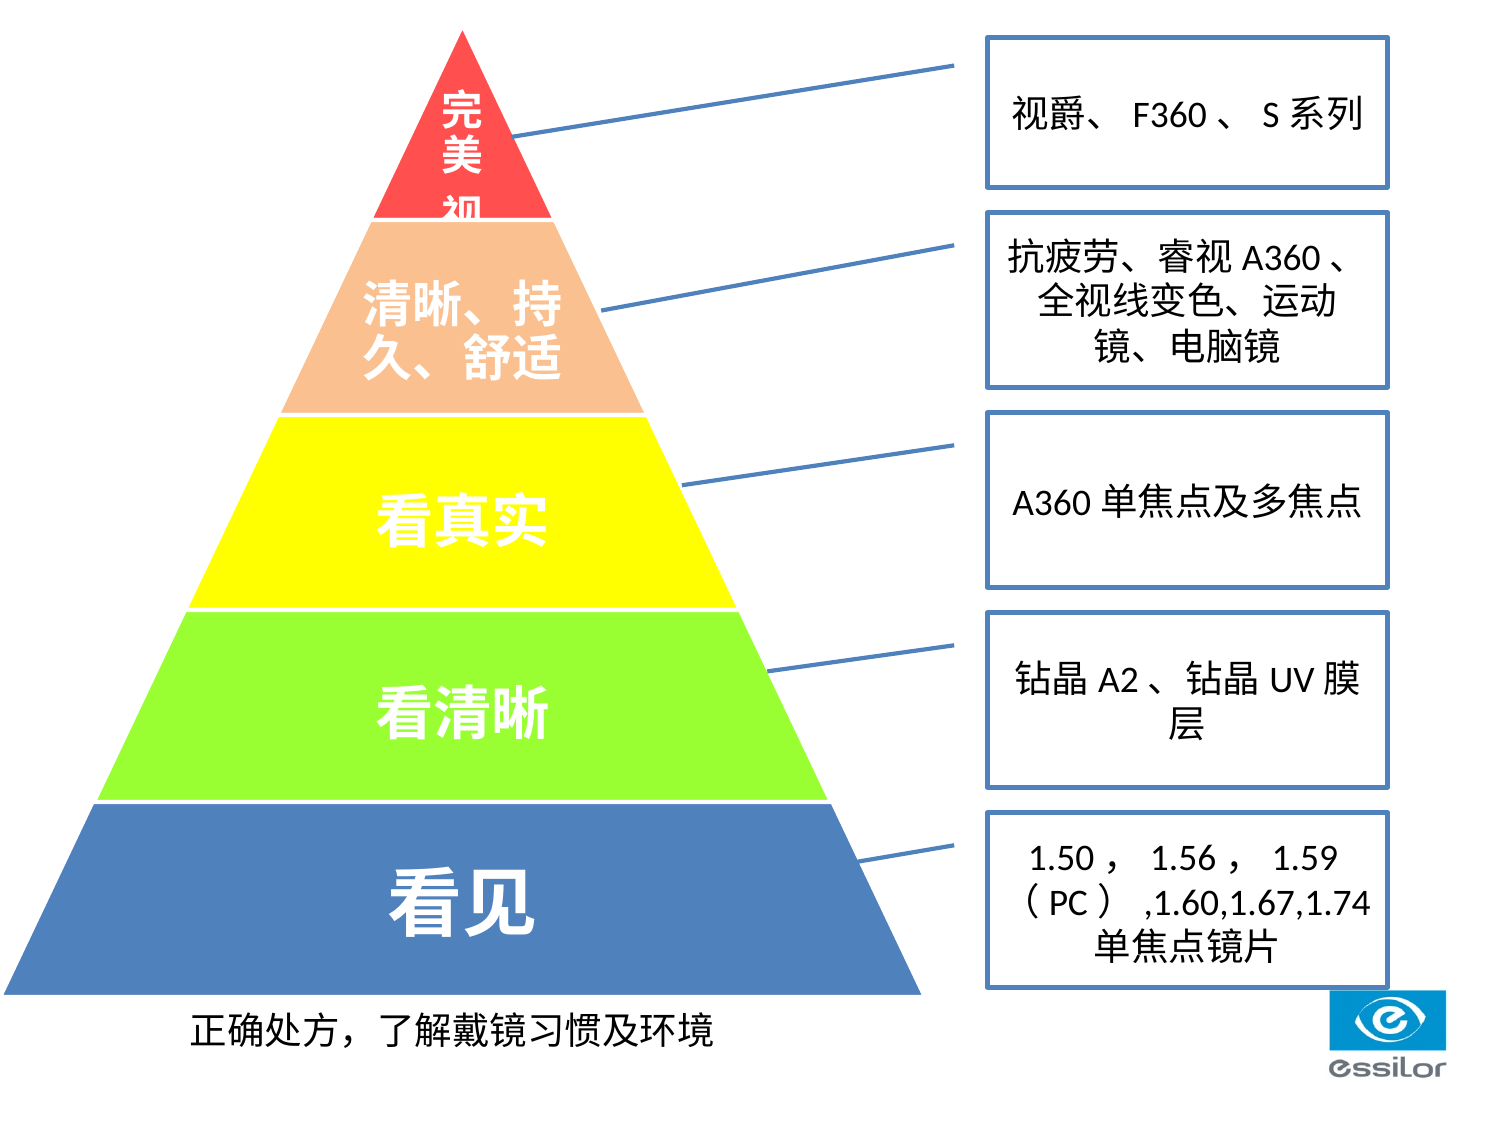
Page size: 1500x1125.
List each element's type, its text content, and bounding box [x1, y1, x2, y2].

text_box 正确处方，了解戴镜习惯及环境 [174, 1009, 800, 1060]
picture [1356, 1016, 1399, 1042]
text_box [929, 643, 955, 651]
picture [1373, 1006, 1407, 1034]
text_box 抗疲劳、睿视A360、全视线变色、运动镜、电脑镜 [985, 210, 1390, 390]
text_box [0, 24, 926, 1001]
text_box A360单焦点及多焦点 [929, 443, 955, 452]
text_box 视爵、F360、S系列 [985, 35, 1390, 190]
text_box 视爵、F360、S系列 [929, 63, 955, 72]
picture [1374, 997, 1425, 1025]
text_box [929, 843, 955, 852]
text_box 钻晶A2、钻晶UV膜层 [985, 610, 1390, 790]
text_box 1.50，1.56，1.59（PC）,1.60,1.67,1.74单焦点镜片 [985, 810, 1390, 990]
text_box A360单焦点及多焦点 [985, 410, 1390, 590]
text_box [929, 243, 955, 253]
picture [1325, 984, 1450, 1086]
